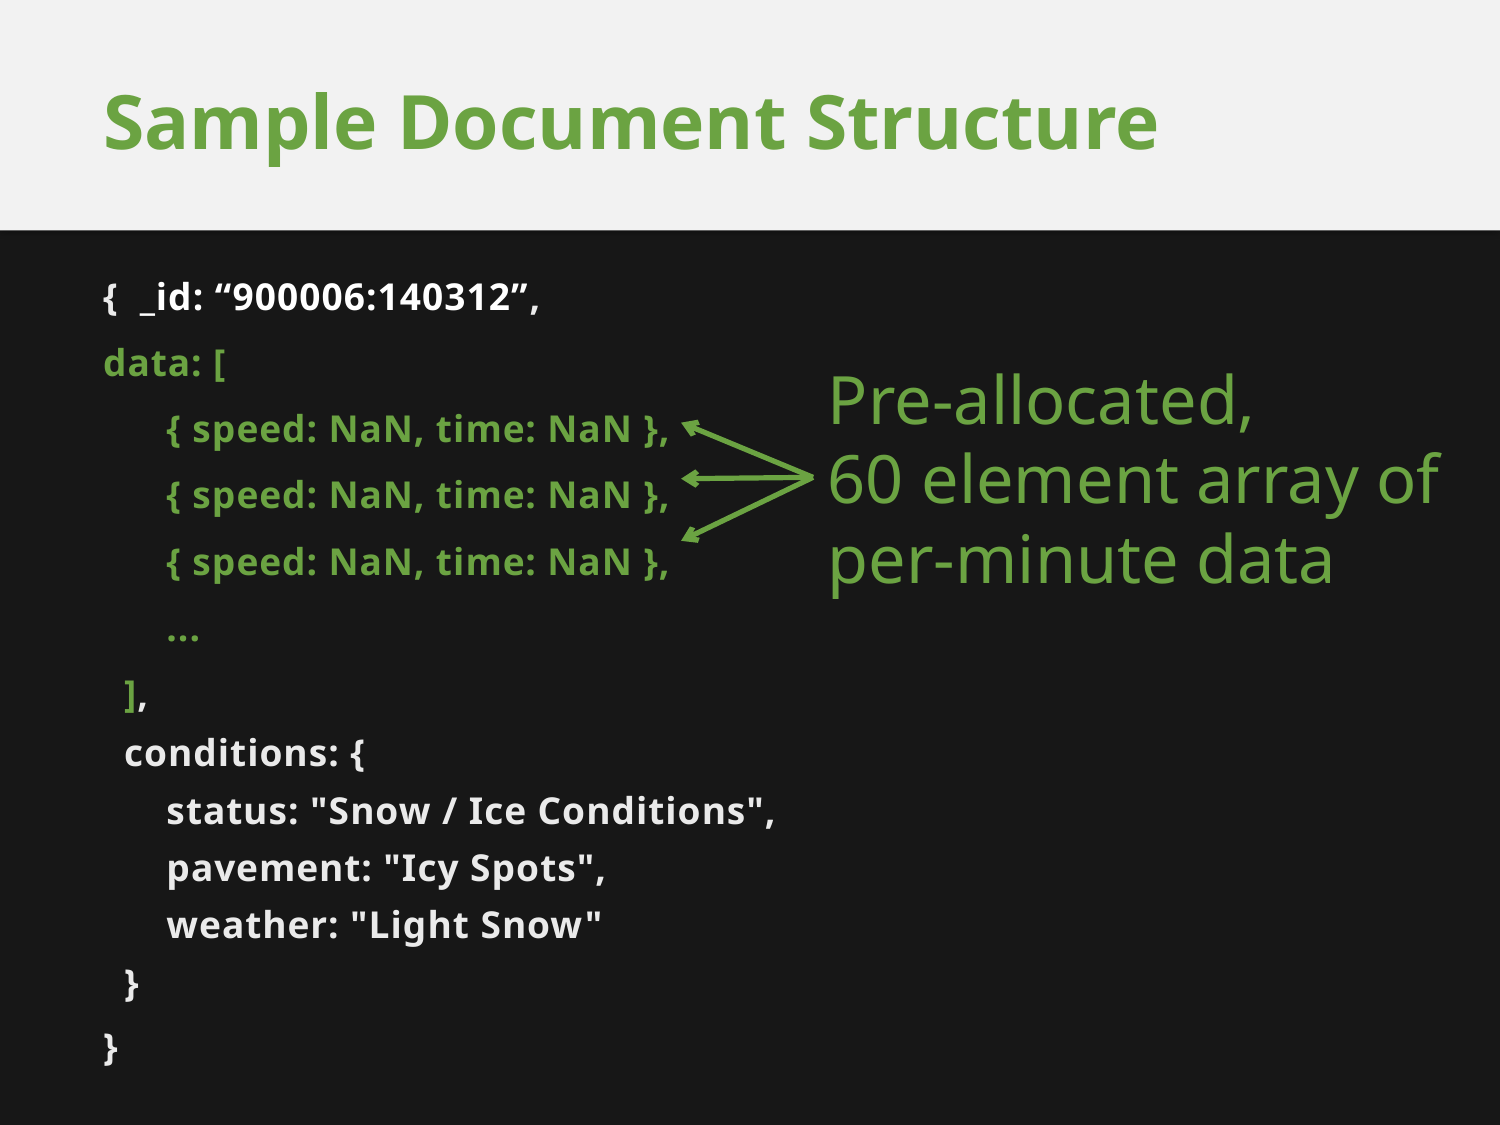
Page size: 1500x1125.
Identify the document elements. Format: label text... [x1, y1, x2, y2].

list { _id: “900006:140312”, data: [ { speed: NaN, time: NaN }, { speed: NaN, time: NaN }, { speed: NaN, time: NaN }, ... ], conditions: { status: "Snow / Ice Conditions", pavement: "Icy Spots", weather: "Light Snow" } } [103, 271, 1397, 1074]
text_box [680, 422, 844, 478]
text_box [680, 480, 844, 541]
text_box Pre-allocated, 60 element array of per-minute data [812, 350, 1473, 605]
title Sample Document Structure [103, 55, 1399, 195]
